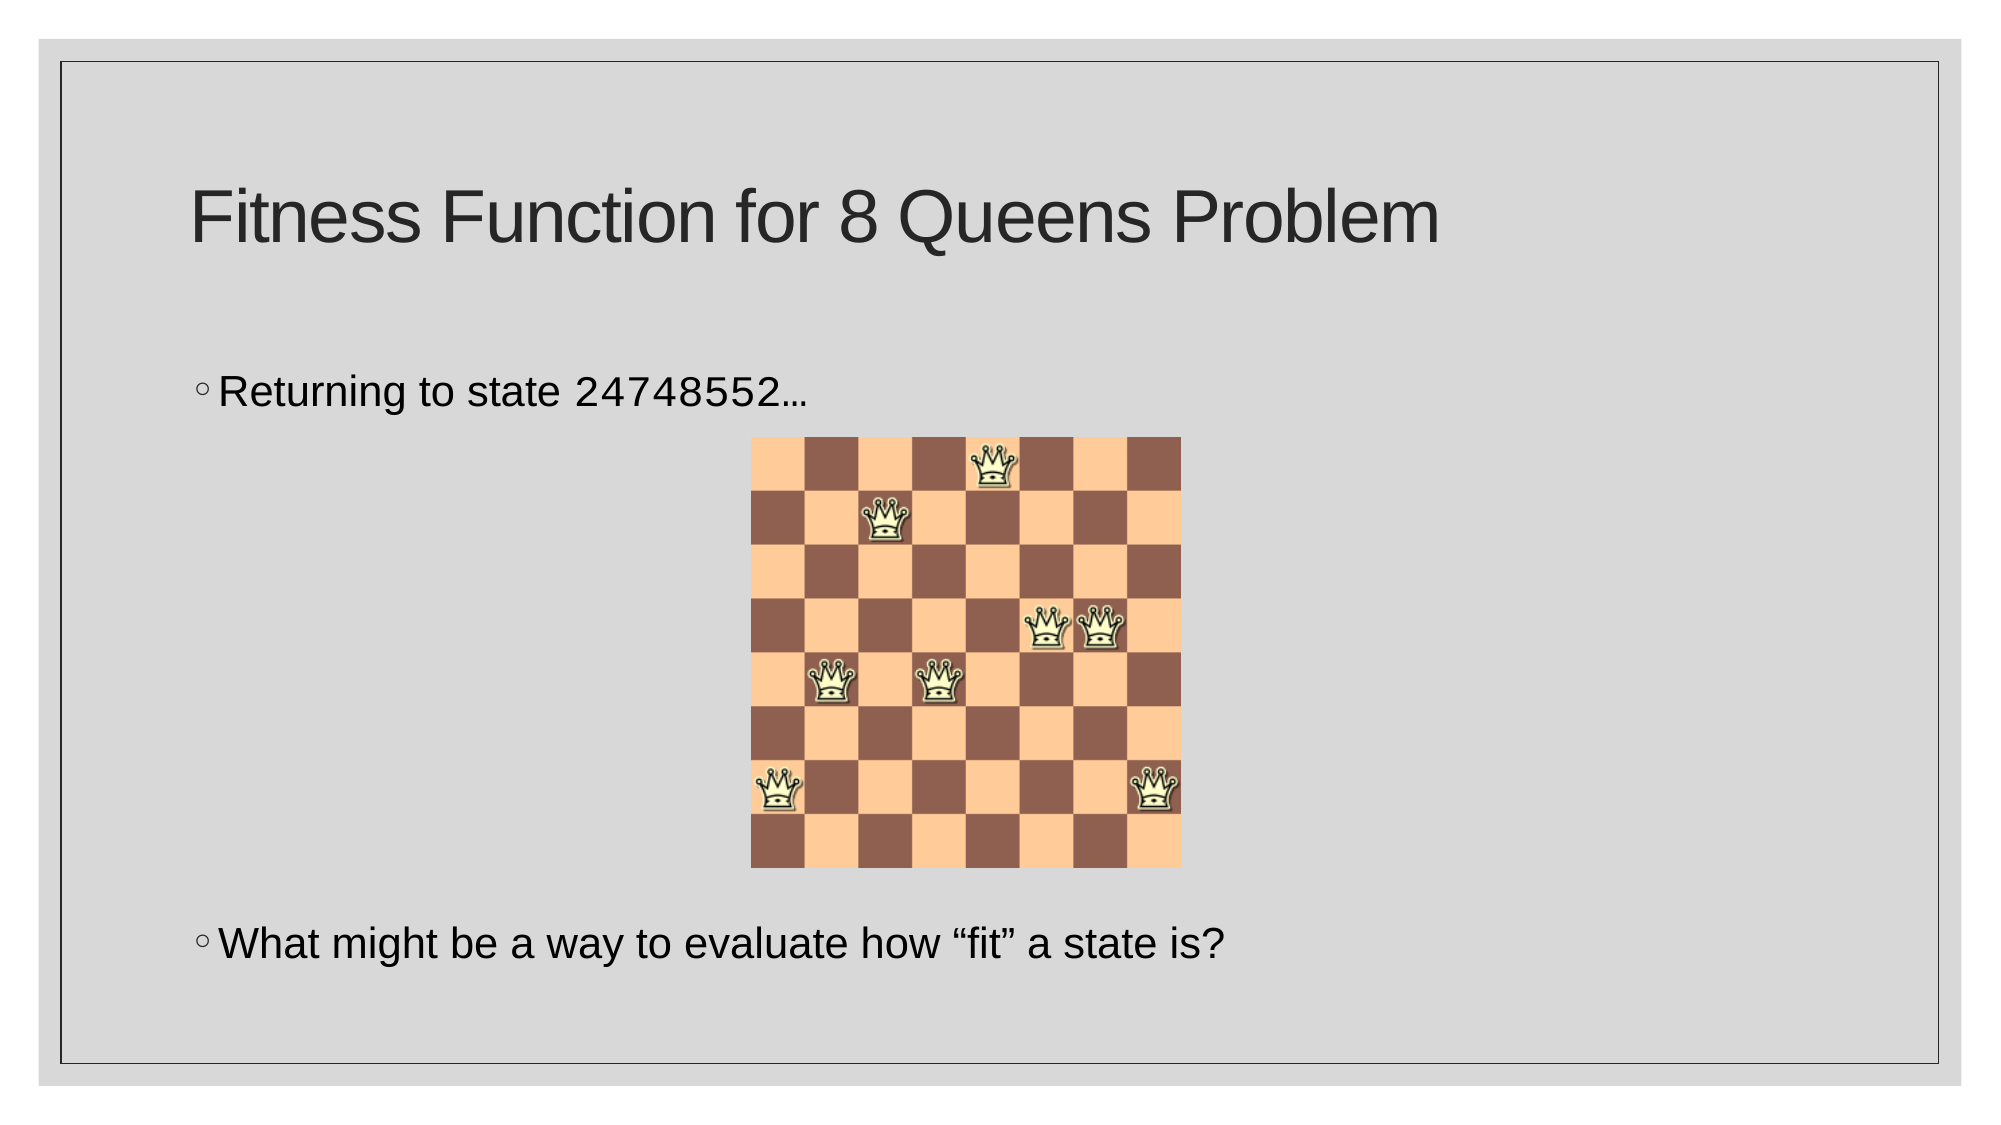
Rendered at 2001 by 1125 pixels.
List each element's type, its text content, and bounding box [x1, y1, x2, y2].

title Fitness Function for 8 Queens Problem [174, 105, 1825, 331]
picture [750, 437, 1181, 868]
list Returning to state 24748552… What might be a way to evaluate how “fit” a state is? [174, 345, 1868, 977]
